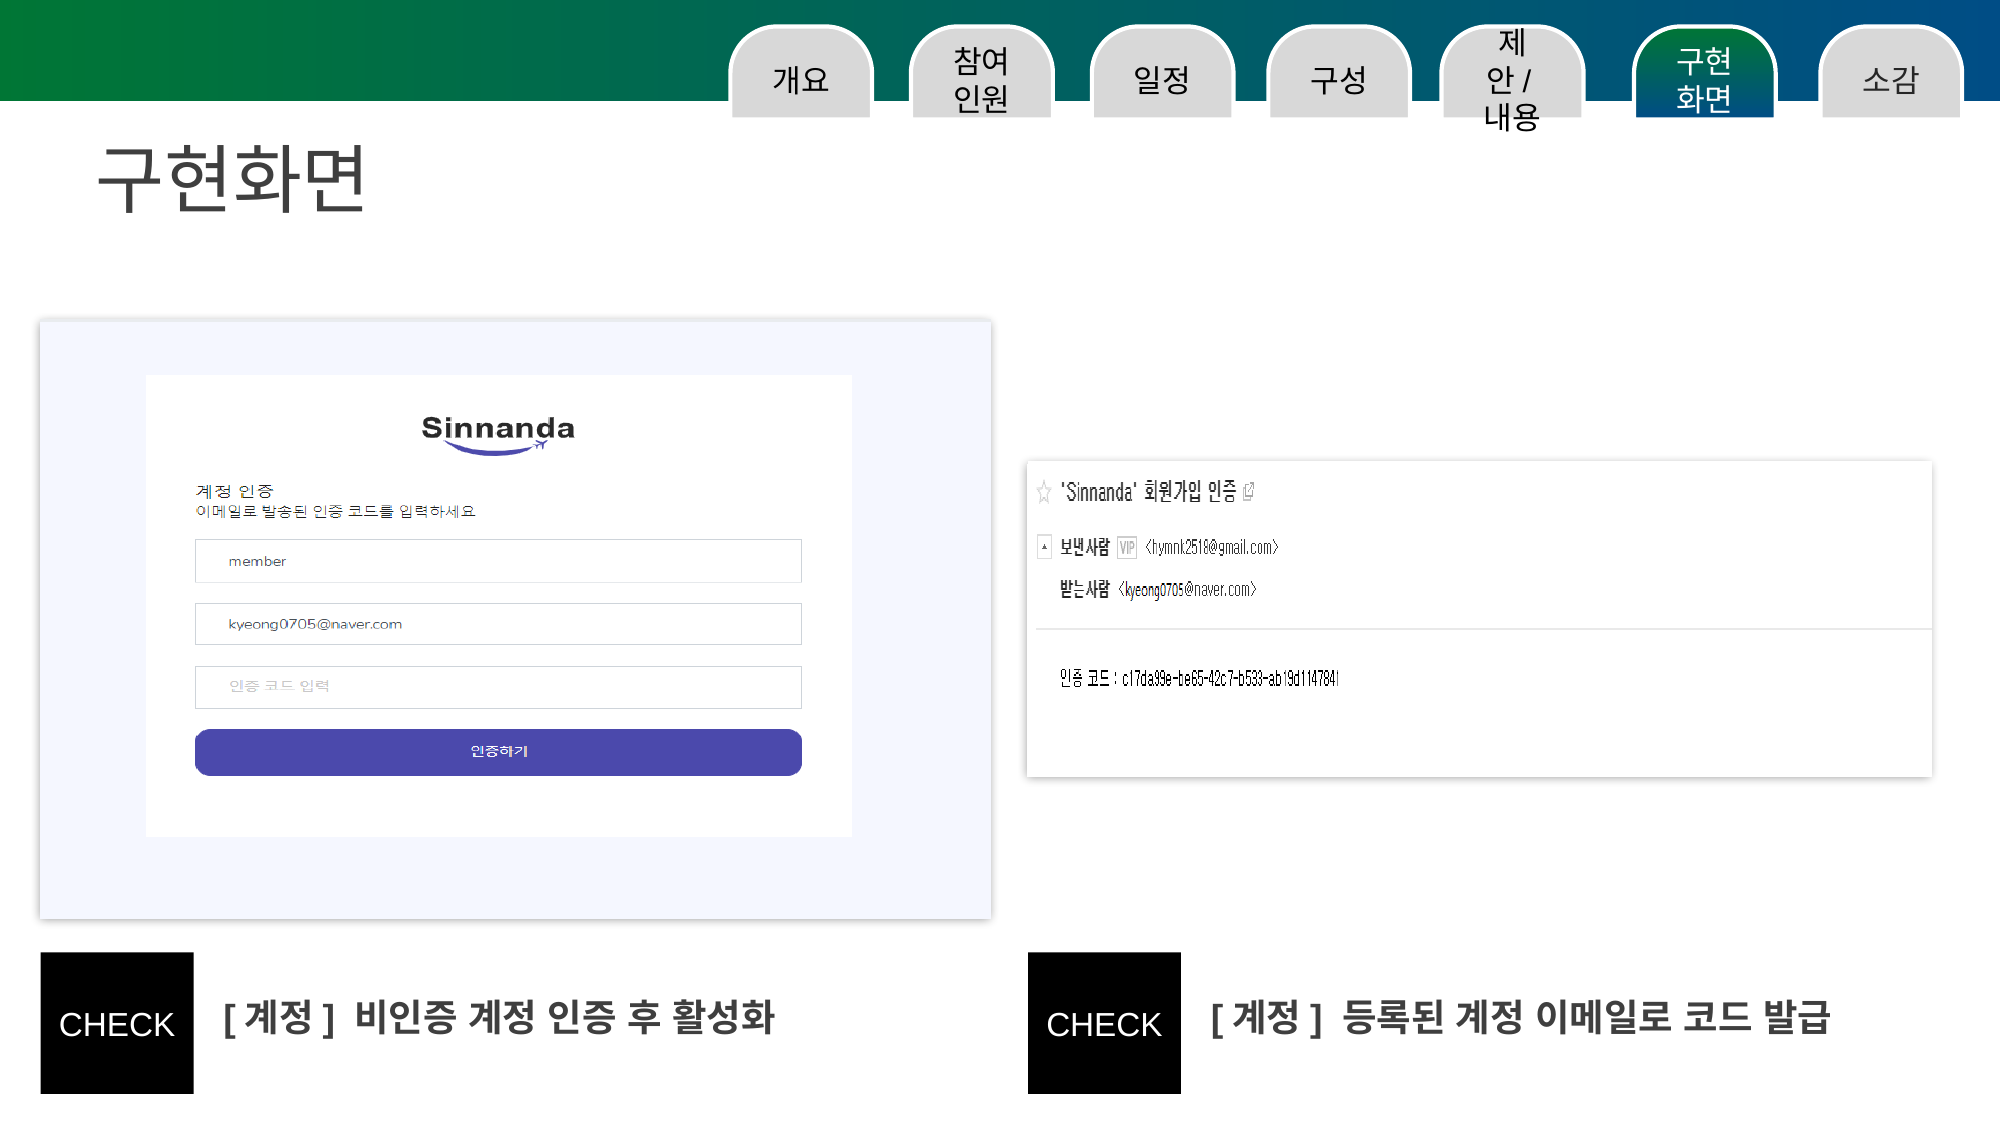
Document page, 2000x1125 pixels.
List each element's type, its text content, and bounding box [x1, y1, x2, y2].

text_box [0, 0, 1310, 101]
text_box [40, 952, 962, 1095]
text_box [1027, 952, 1949, 1095]
text_box 구현화면 [80, 125, 427, 232]
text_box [1315, 0, 1377, 460]
picture [40, 319, 992, 920]
text_box [1382, 0, 2000, 101]
picture [1027, 461, 1932, 777]
